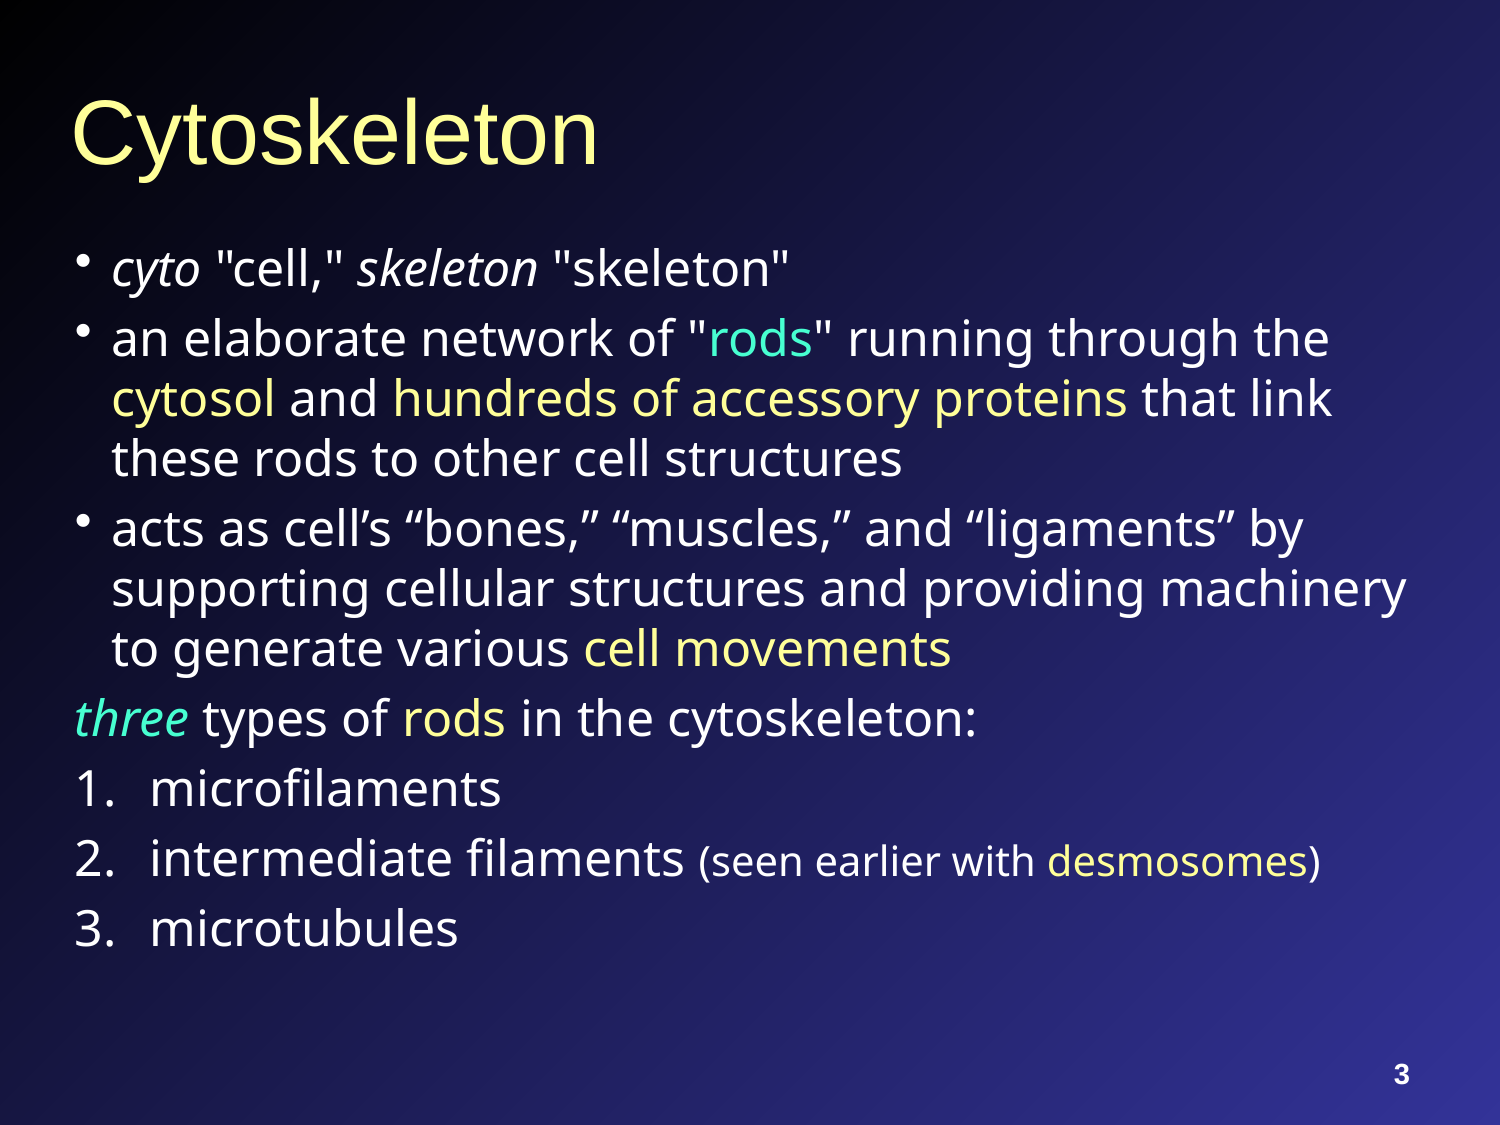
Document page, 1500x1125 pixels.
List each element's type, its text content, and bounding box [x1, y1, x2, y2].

title Cytoskeleton [55, 65, 1435, 192]
slide_number 3 [1074, 1042, 1425, 1103]
list cyto "cell," skeleton "skeleton" an elaborate network of "rods" running through the cytosol and hundreds of accessory proteins that link these rods to other cell structures acts as cell’s “bones,” “muscles,” and “ligaments” by supporting cellular structures and providing machinery to generate various cell movements three types of rods in the cytoskeleton: microfilaments intermediate filaments (seen earlier with desmosomes) microtubules [59, 228, 1437, 1006]
